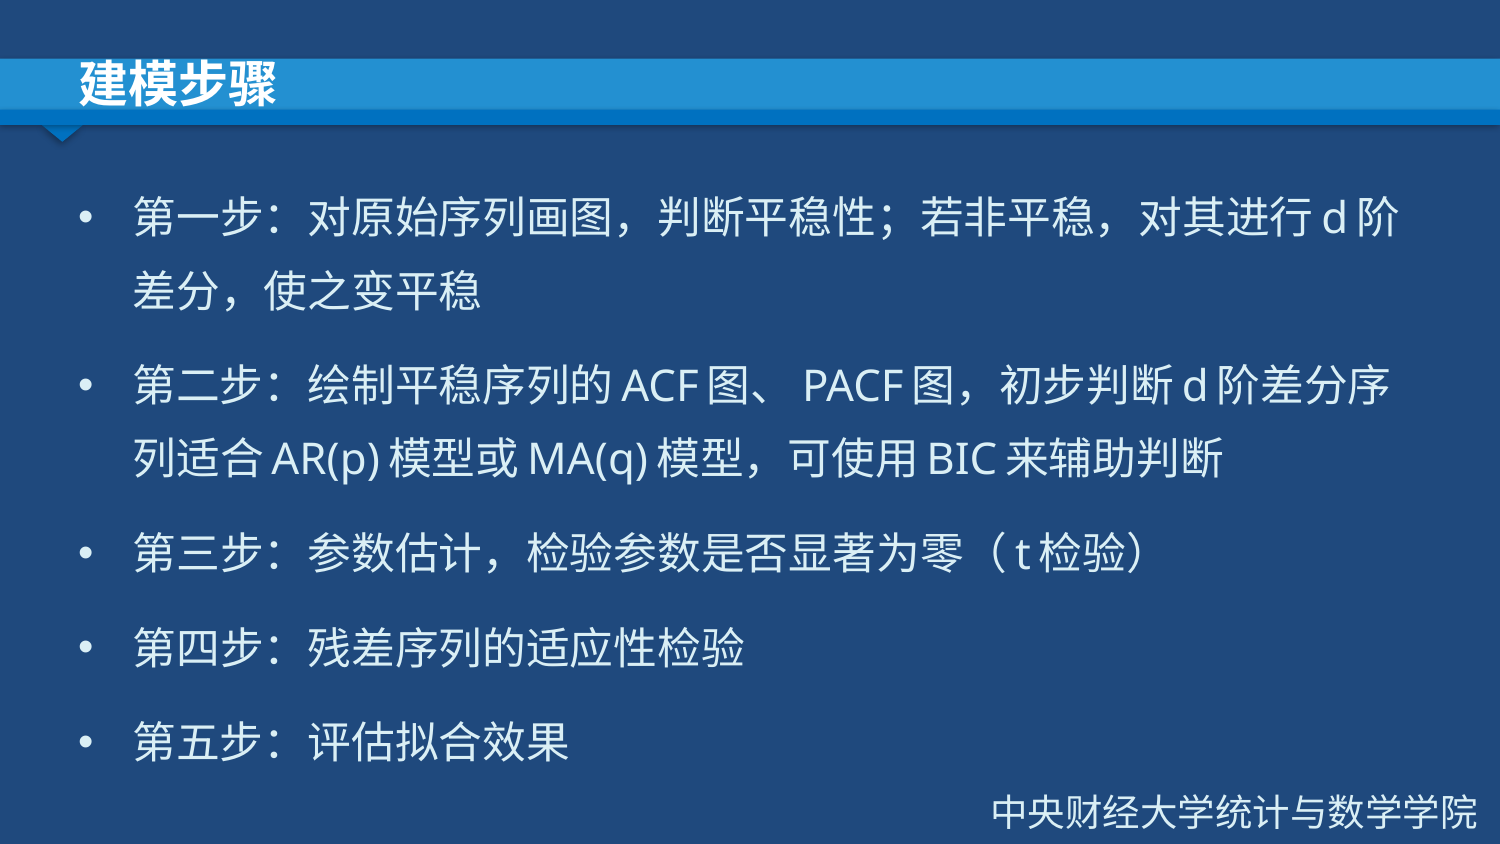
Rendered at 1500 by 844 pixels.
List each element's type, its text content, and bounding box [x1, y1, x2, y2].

list 第一步：对原始序列画图，判断平稳性；若非平稳，对其进行d阶差分，使之变平稳 第二步：绘制平稳序列的ACF图、PACF图，初步判断d阶差分序列适合AR(p)模型或MA(q)模型，可使用BIC来辅助判断 第三步：参数估计，检验参数是否显著为零（t检验） 第四步：残差序列的适应性检验 第五步：评估拟合效果 [63, 161, 1449, 777]
title 建模步骤 [63, 54, 1414, 112]
